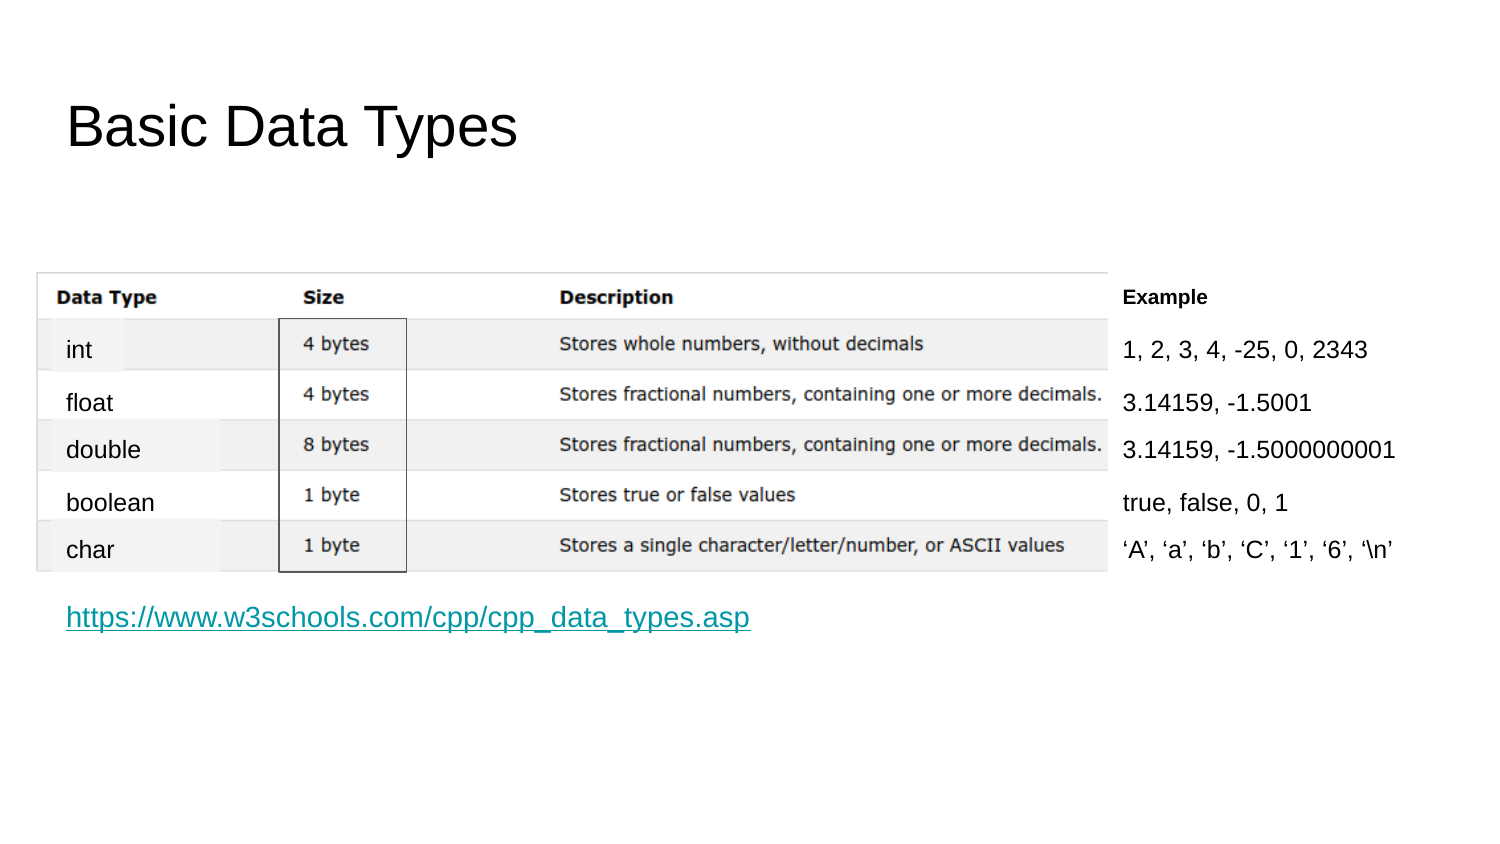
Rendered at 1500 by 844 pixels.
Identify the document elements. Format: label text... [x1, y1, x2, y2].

text_box https://www.w3schools.com/cpp/cpp_data_types.asp [51, 593, 1096, 678]
text_box 3.14159, -1.5000000001 [1113, 418, 1416, 472]
text_box 3.14159, -1.5001 [1113, 371, 1353, 419]
title Basic Data Types [51, 72, 1449, 167]
text_box Example [1113, 268, 1410, 322]
picture [26, 263, 1108, 586]
text_box ‘A’, ‘a’, ‘b’, ‘C’, ‘1’, ‘6’, ‘\n’ [1113, 518, 1416, 572]
text_box true, false, 0, 1 [1113, 471, 1381, 519]
text_box 1, 2, 3, 4, -25, 0, 2343 [1113, 322, 1410, 372]
